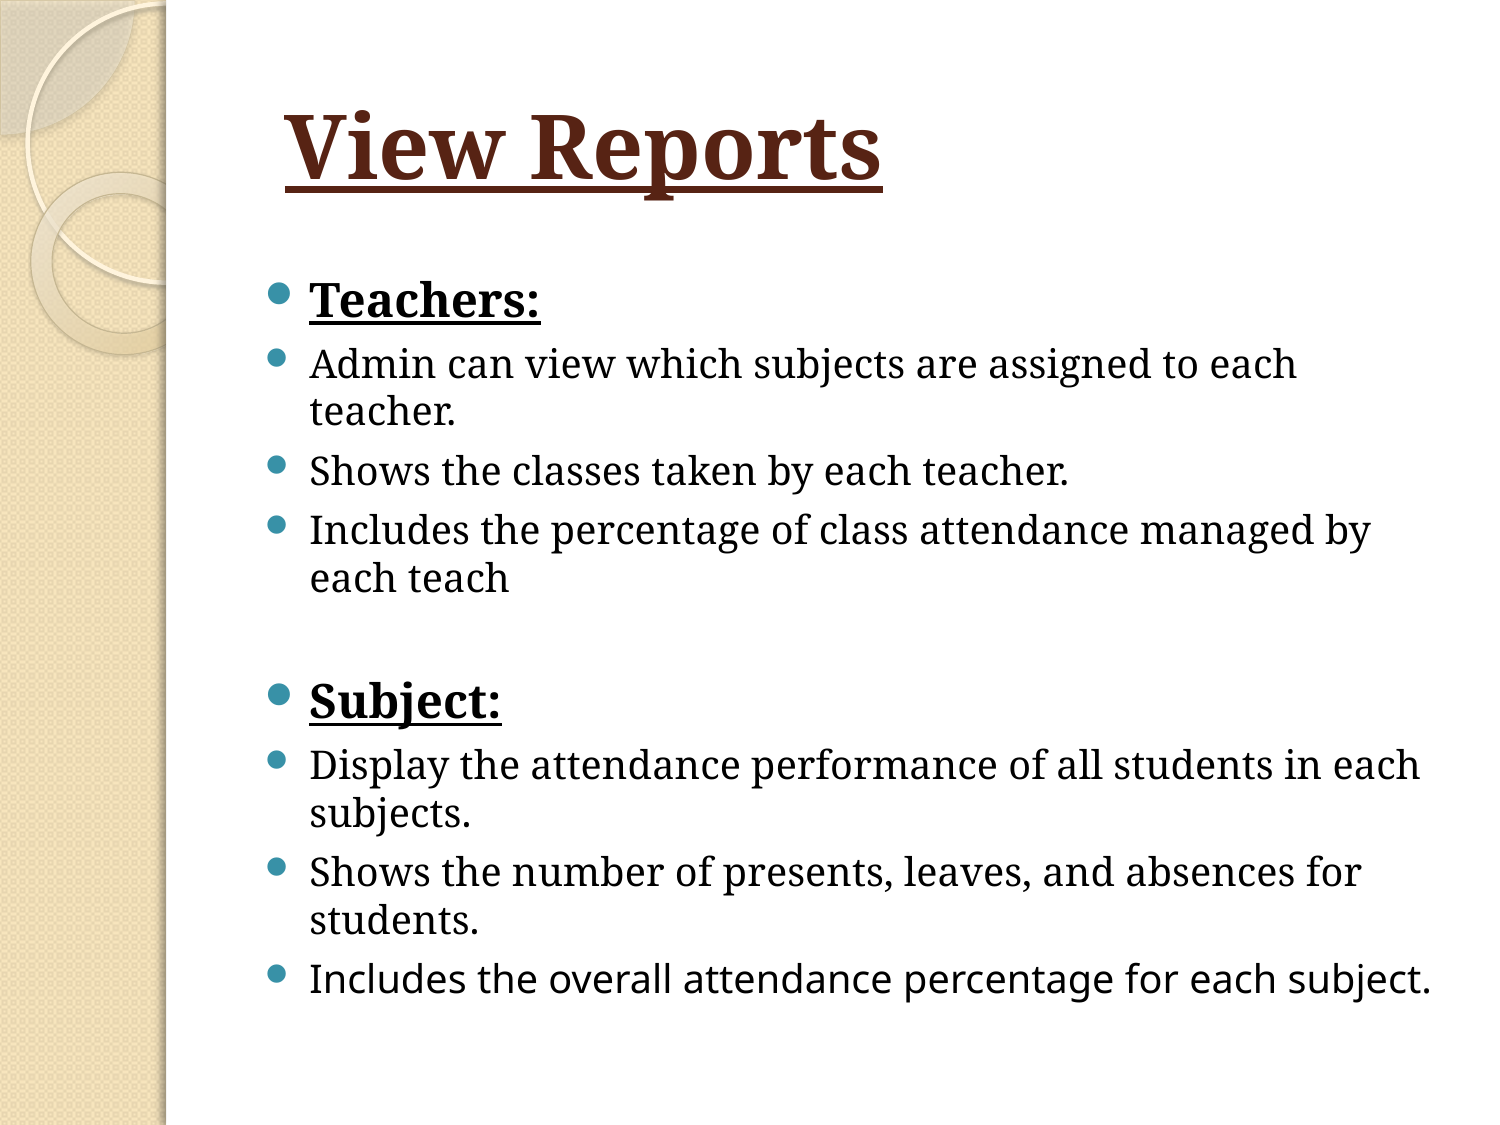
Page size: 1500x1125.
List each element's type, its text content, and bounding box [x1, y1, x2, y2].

title View Reports [270, 50, 1500, 238]
list Teachers: Admin can view which subjects are assigned to each teacher. Shows the classes taken by each teacher. Includes the percentage of class attendance managed by each teach Subject: Display the attendance performance of all students in each subjects. Shows the number of presents, leaves, and absences for students. Includes the overall attendance percentage for each subject. [237, 262, 1468, 1050]
